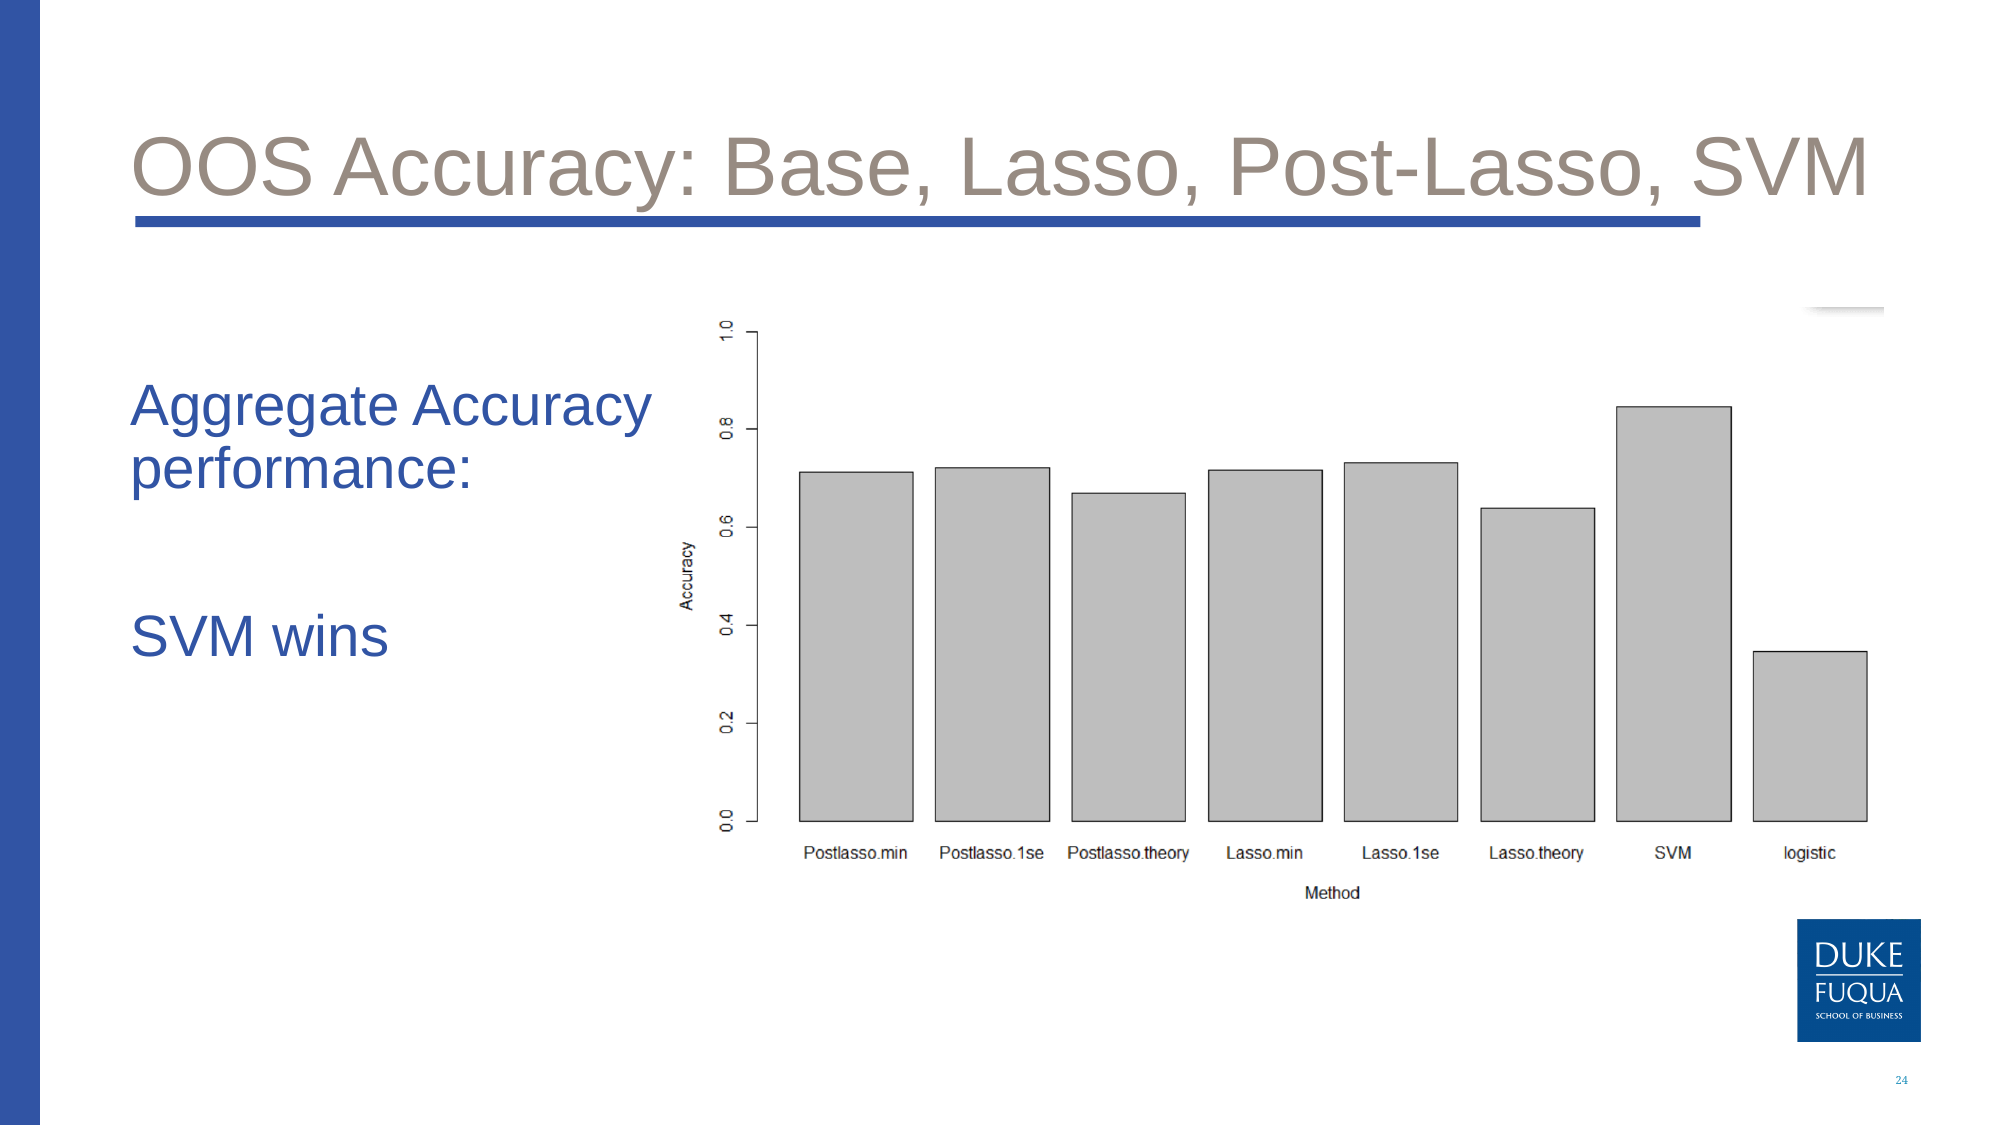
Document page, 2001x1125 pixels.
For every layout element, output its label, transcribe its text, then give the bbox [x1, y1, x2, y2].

picture [1797, 919, 1921, 1042]
list Aggregate Accuracy performance: SVM wins [115, 277, 847, 992]
picture [673, 307, 1884, 908]
title OOS Accuracy: Base, Lasso, Post-Lasso, SVM [115, 59, 1962, 278]
